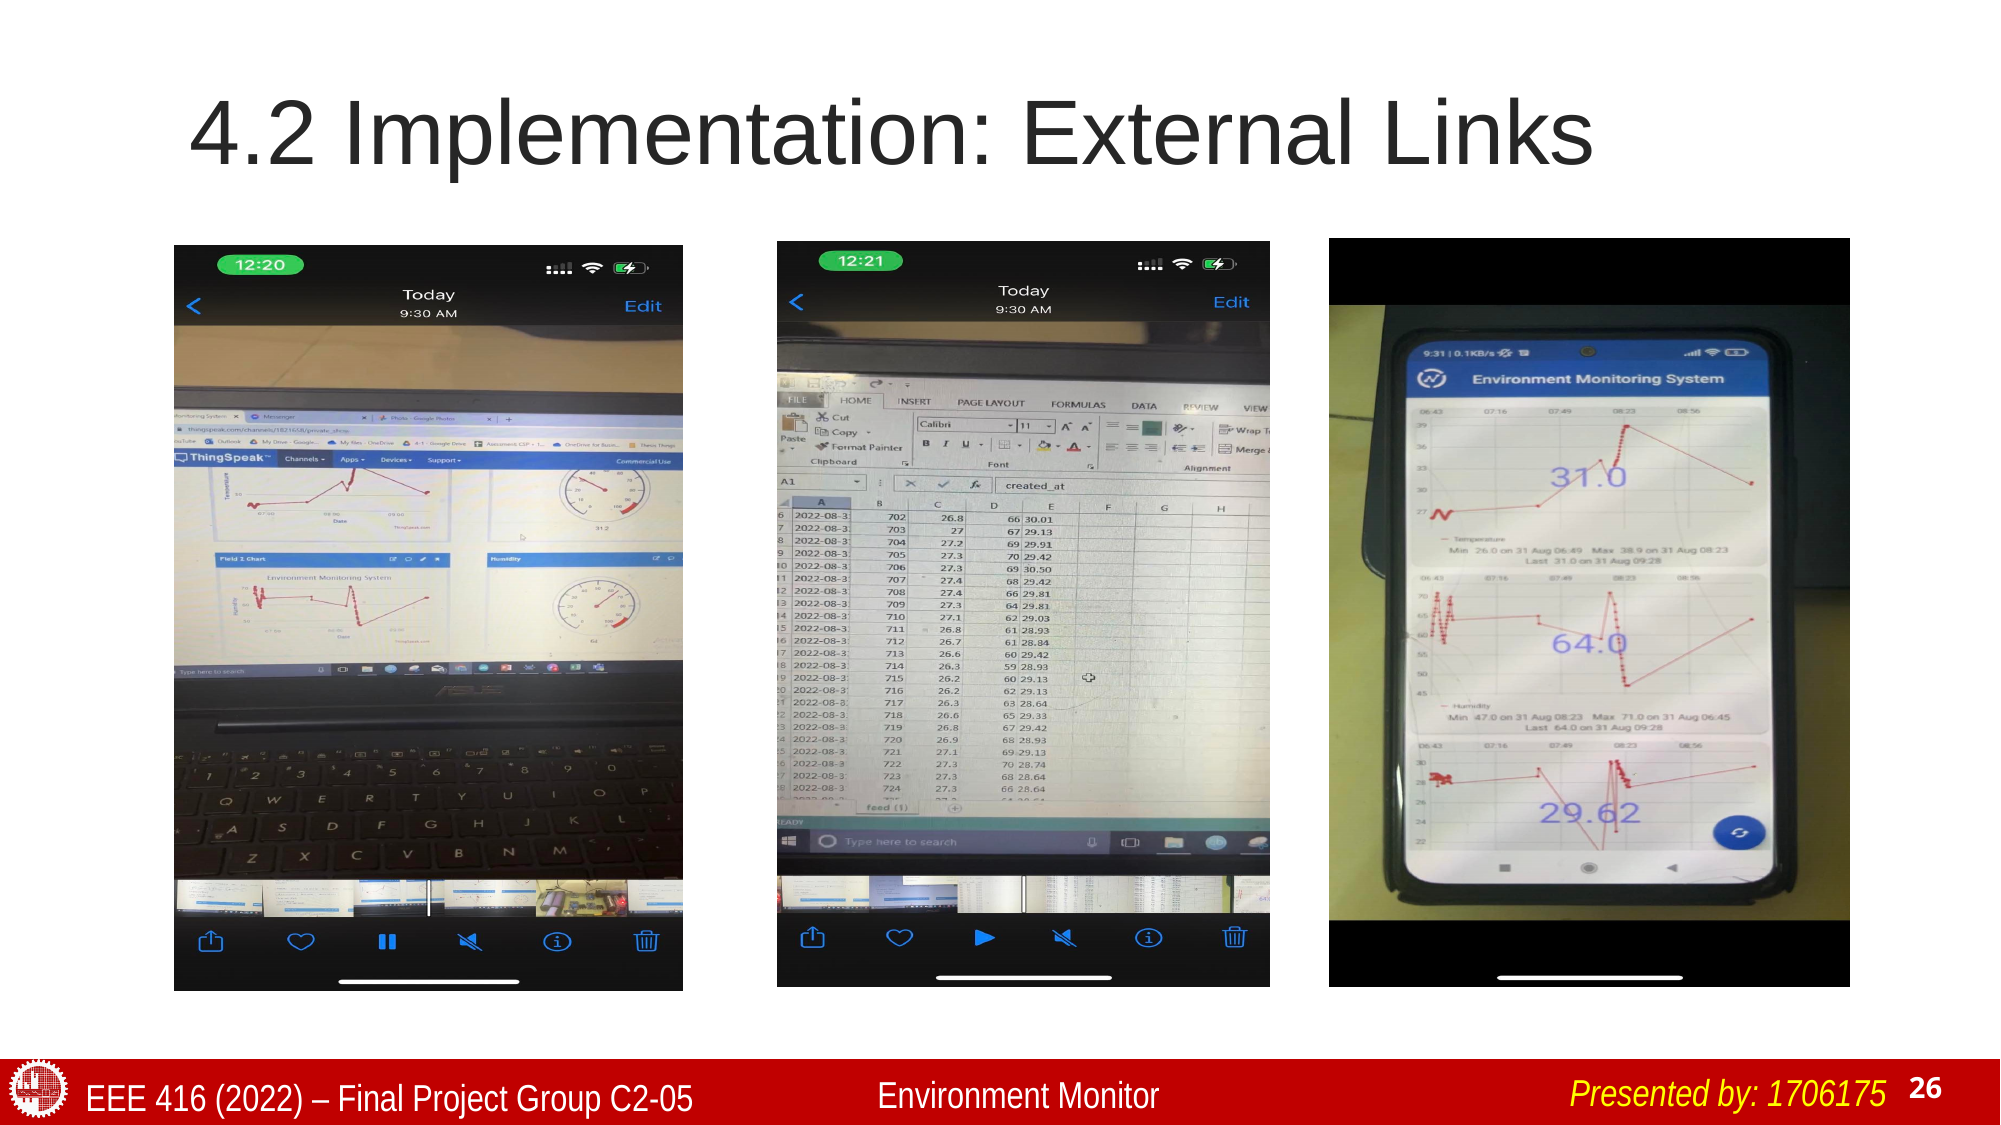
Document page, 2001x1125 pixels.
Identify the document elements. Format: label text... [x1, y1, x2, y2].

footer Environment Monitor [862, 1063, 1872, 1125]
title 4.2 Implementation: External Links [174, 75, 1825, 195]
text_box Presented by: 1706175 [1554, 1061, 1902, 1122]
picture [777, 241, 1270, 987]
slide_number EEE 416 (2022) – Final Project Group C2-05 [70, 1066, 862, 1125]
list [174, 244, 683, 991]
slide_number 26 [1902, 1066, 1958, 1118]
picture [1329, 238, 1850, 987]
picture [8, 1059, 71, 1118]
